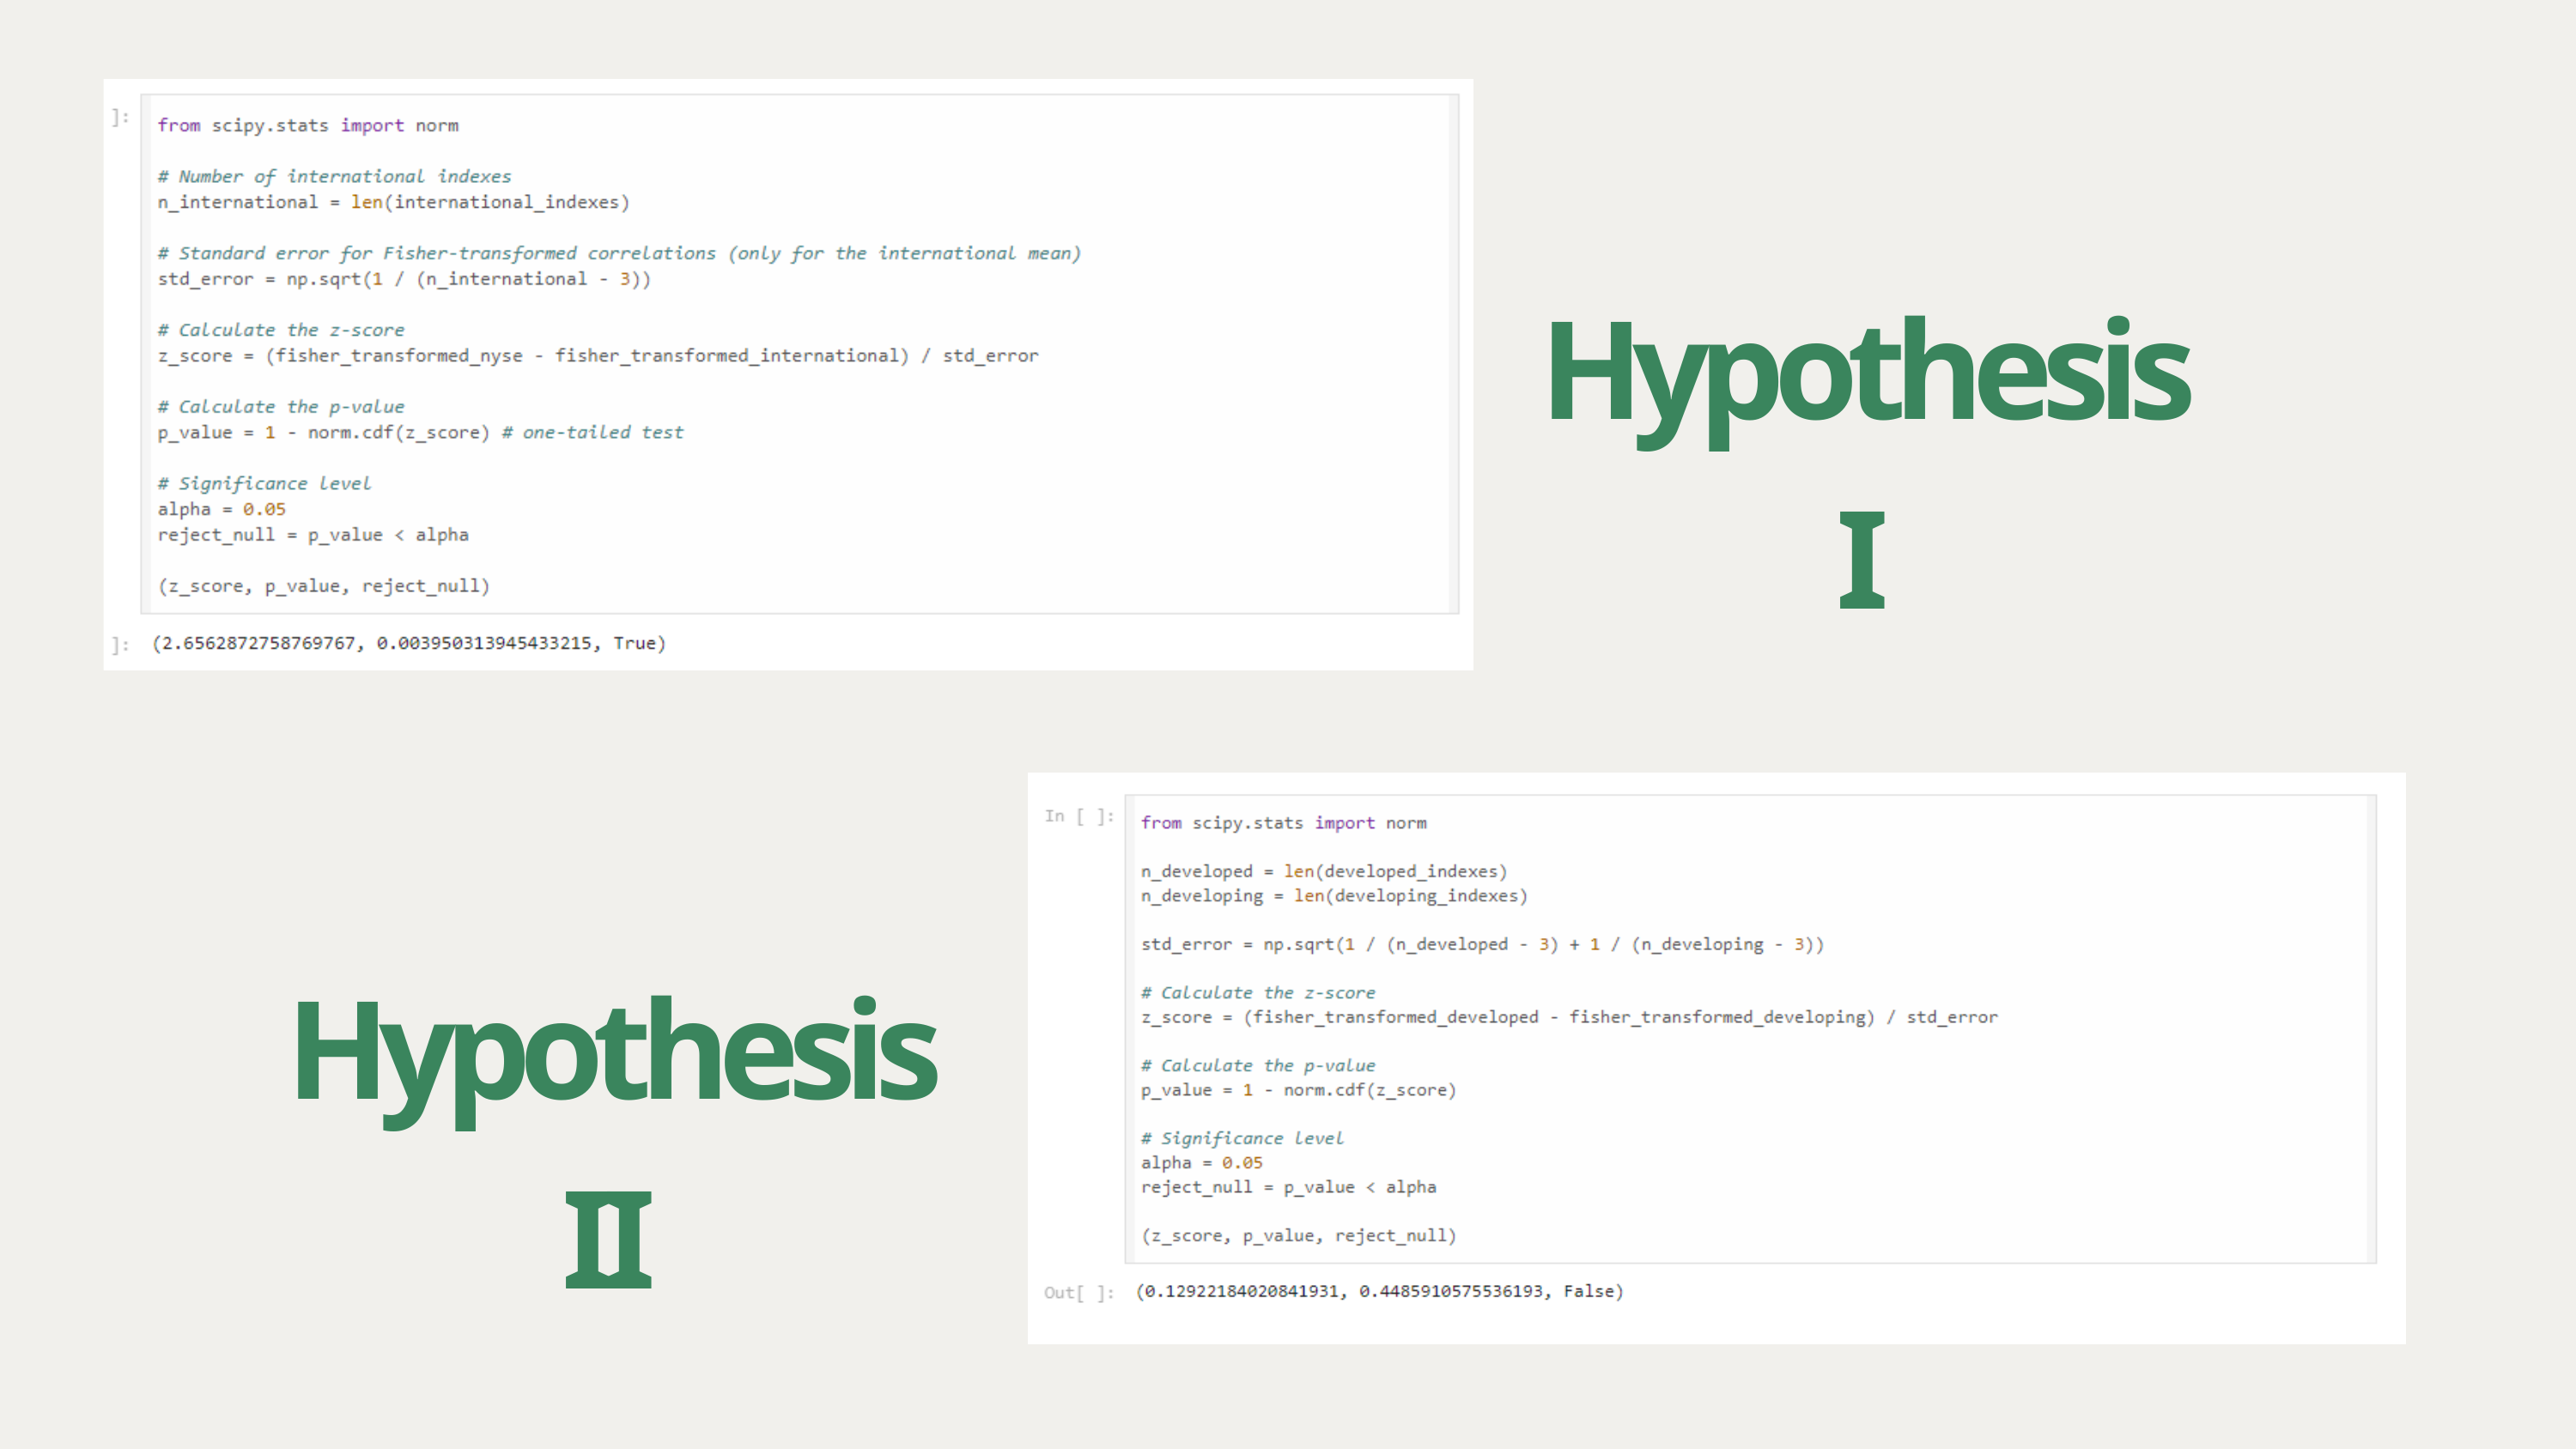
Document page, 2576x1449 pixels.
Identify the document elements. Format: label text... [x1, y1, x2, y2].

text_box Hypothesis I [1526, 256, 2200, 637]
text_box [1028, 773, 2406, 1344]
text_box Hypothesis II [257, 935, 961, 1317]
text_box [103, 79, 1473, 670]
